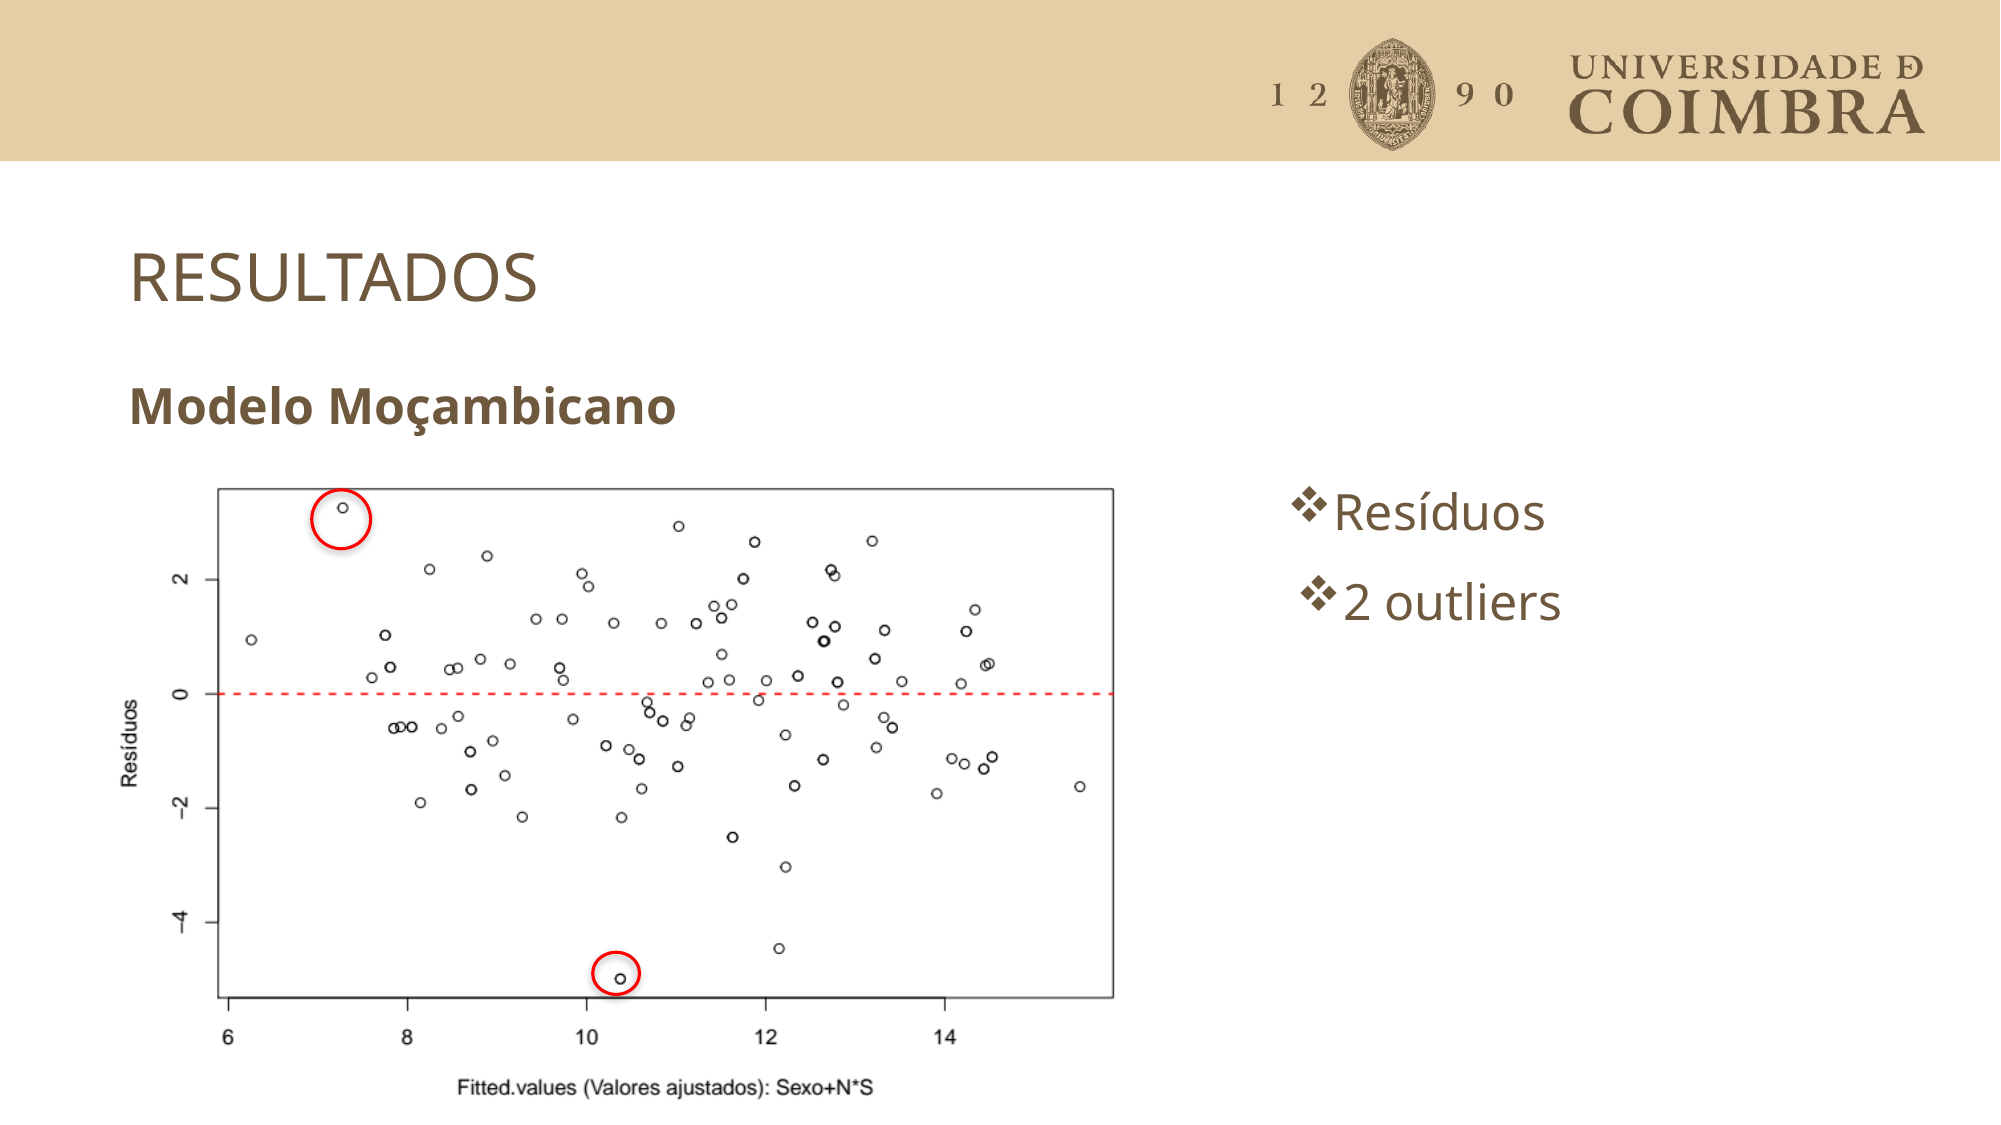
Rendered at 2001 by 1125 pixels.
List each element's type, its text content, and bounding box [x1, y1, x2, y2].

picture [113, 471, 1119, 1125]
text_box 2 outliers [1281, 562, 1625, 638]
picture [1272, 35, 1925, 154]
text_box RESULTADOS Modelo Moçambicano [114, 227, 1886, 442]
text_box Resíduos [1272, 472, 1630, 548]
text_box [0, 0, 2000, 163]
